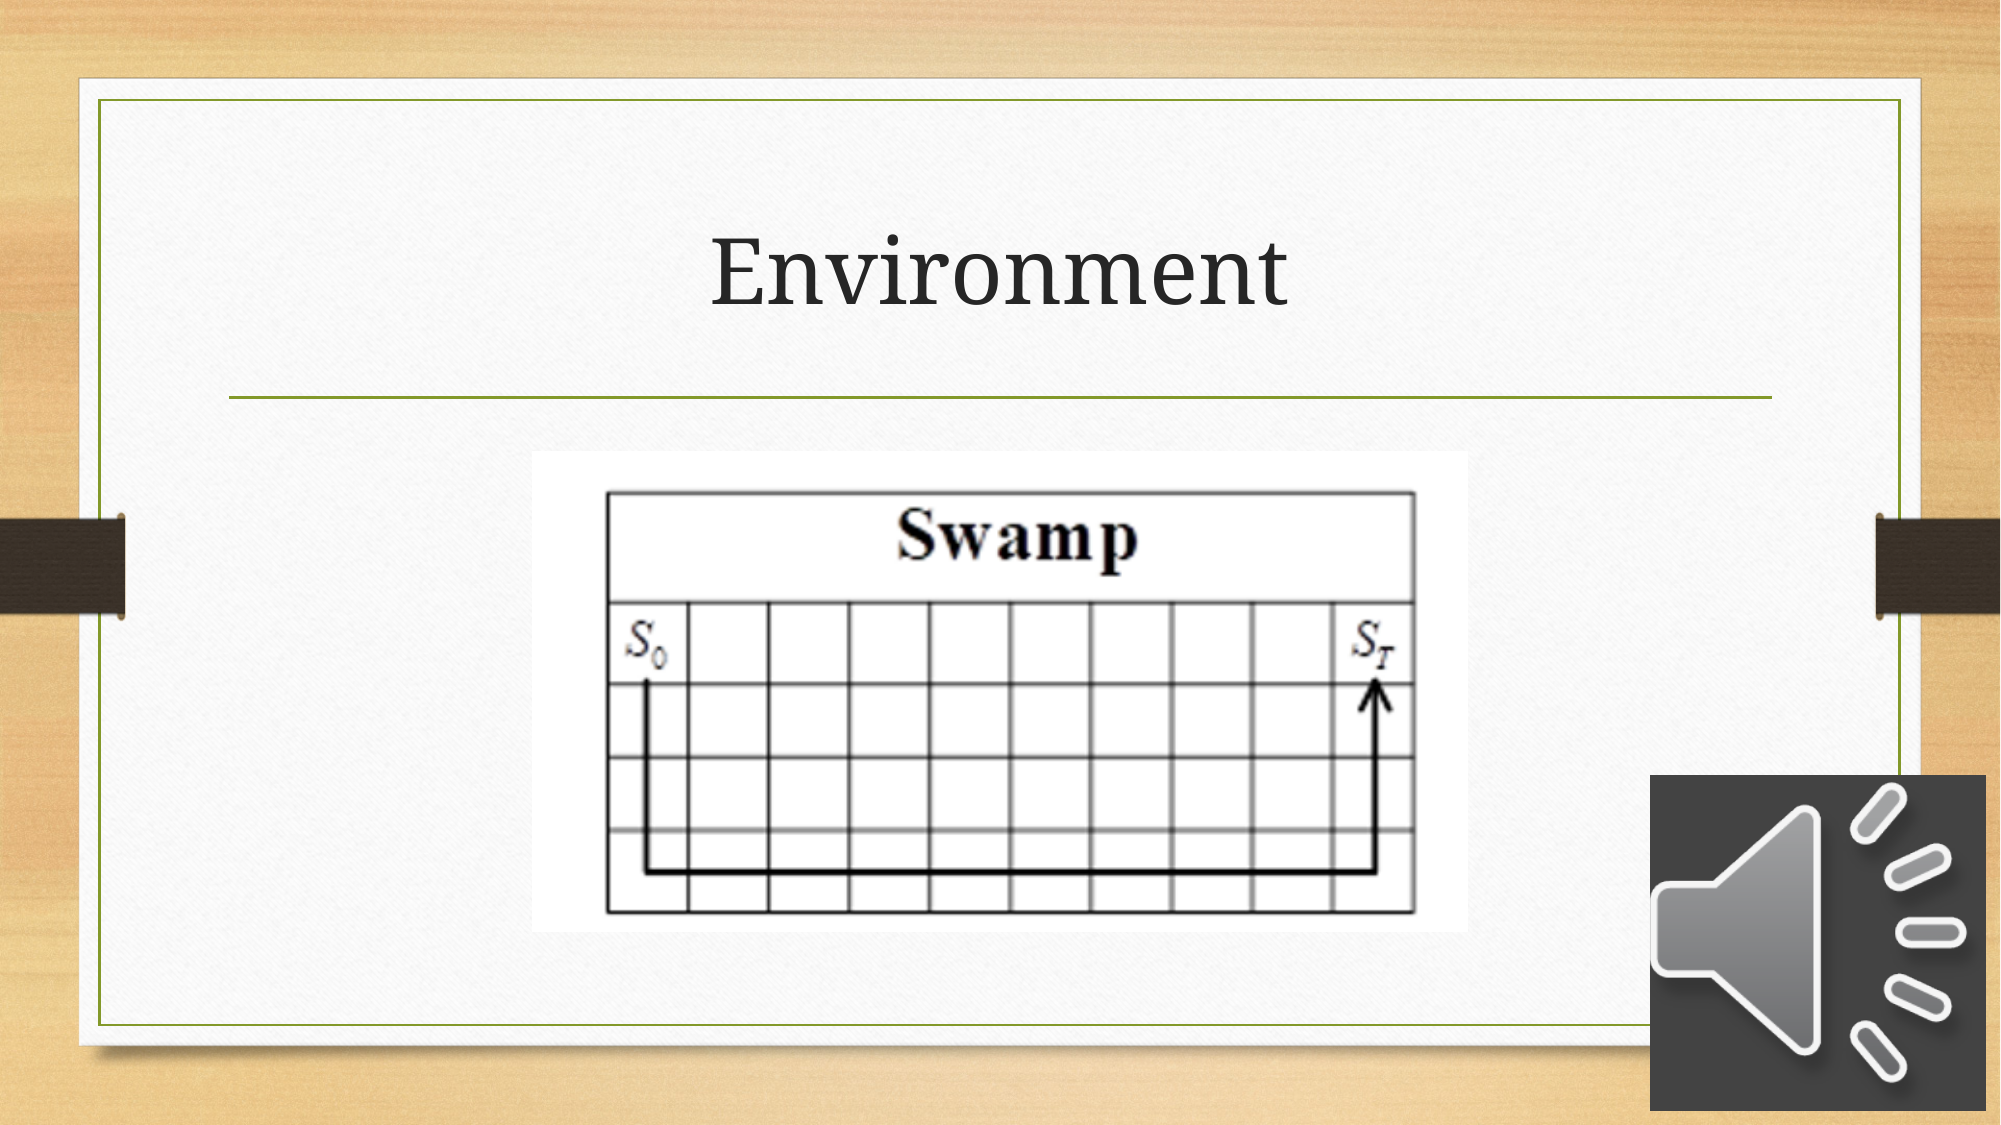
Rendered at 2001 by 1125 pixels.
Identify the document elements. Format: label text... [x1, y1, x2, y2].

title Environment [212, 161, 1788, 375]
picture [0, 0, 2001, 1125]
